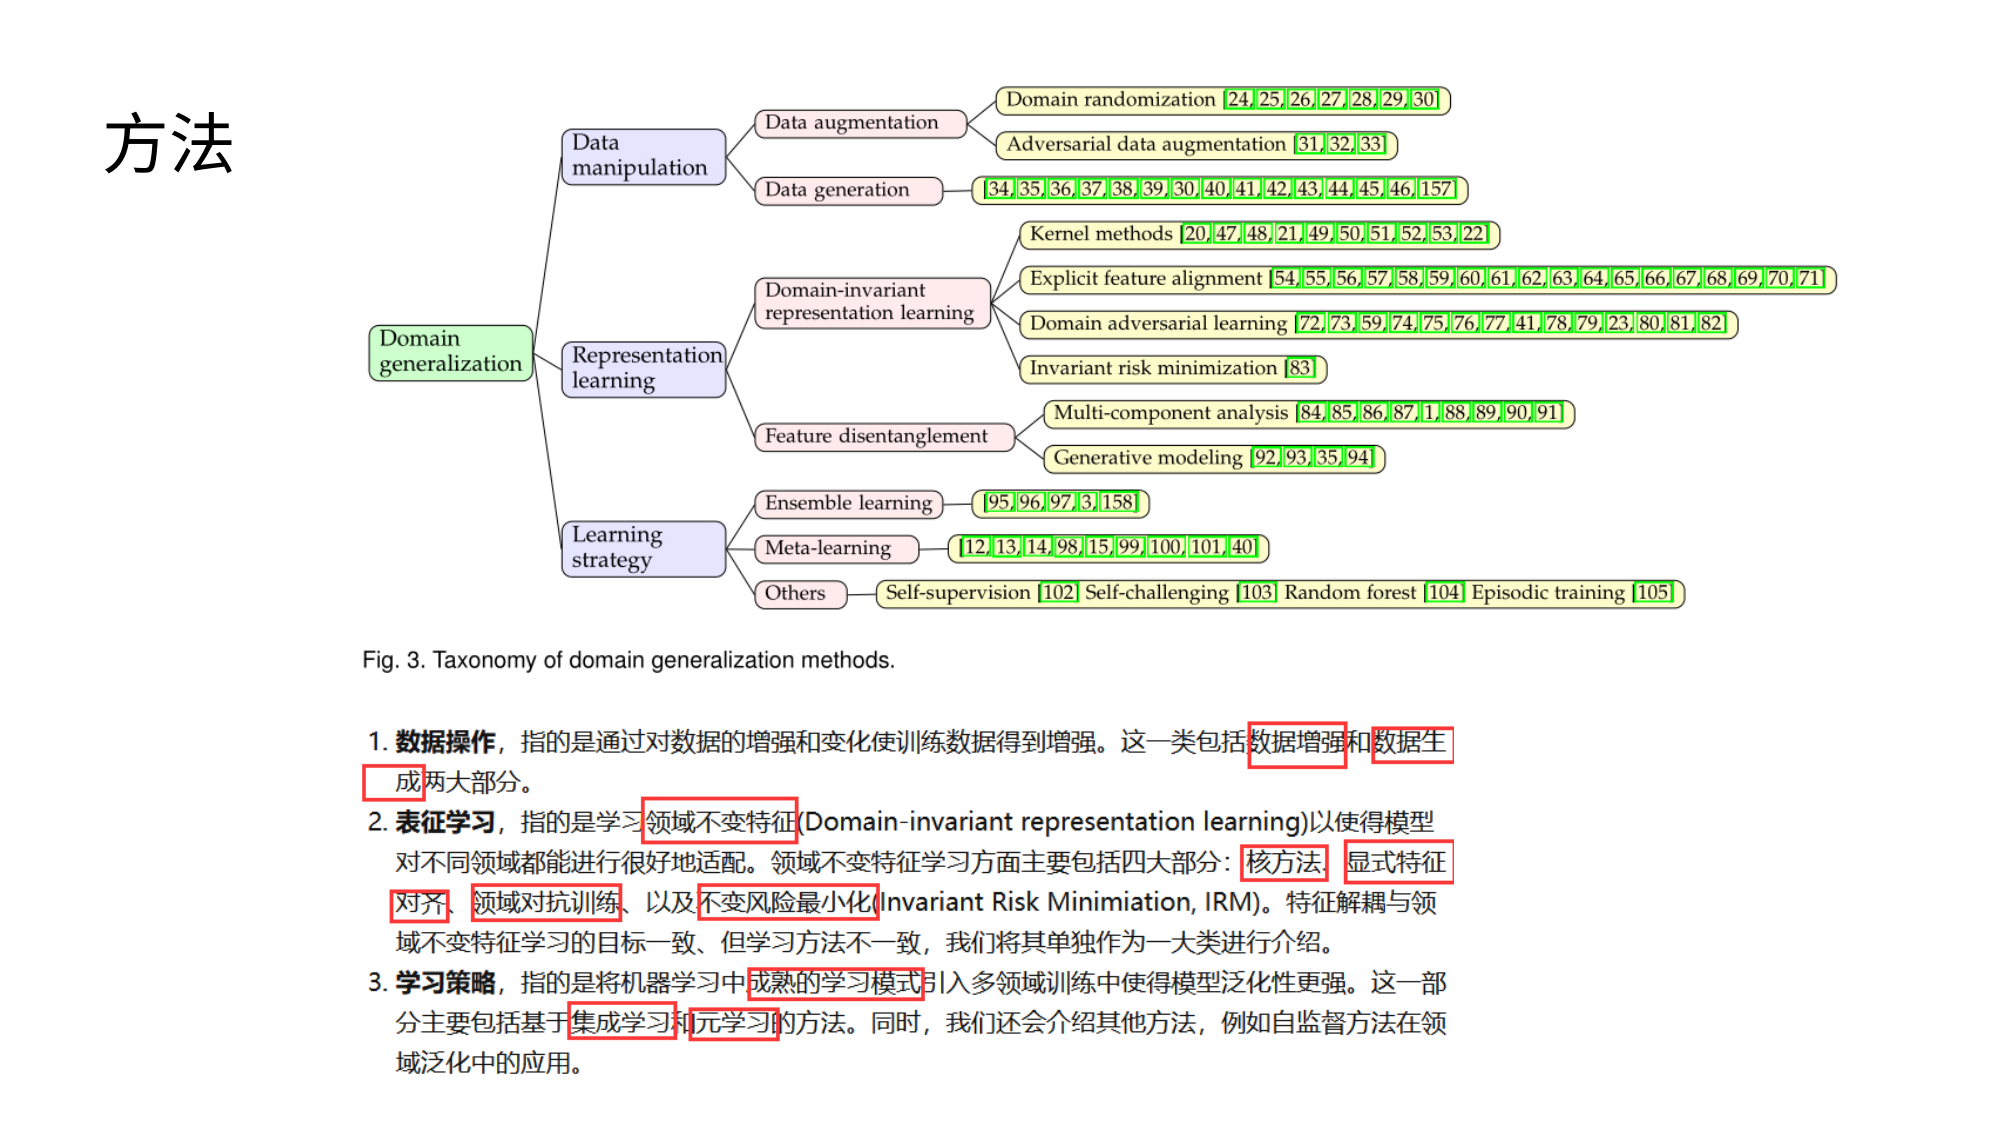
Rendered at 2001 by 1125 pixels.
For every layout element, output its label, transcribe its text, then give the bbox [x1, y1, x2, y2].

title 方法 [87, 38, 1813, 256]
picture [361, 84, 1849, 673]
picture [361, 719, 1454, 1079]
